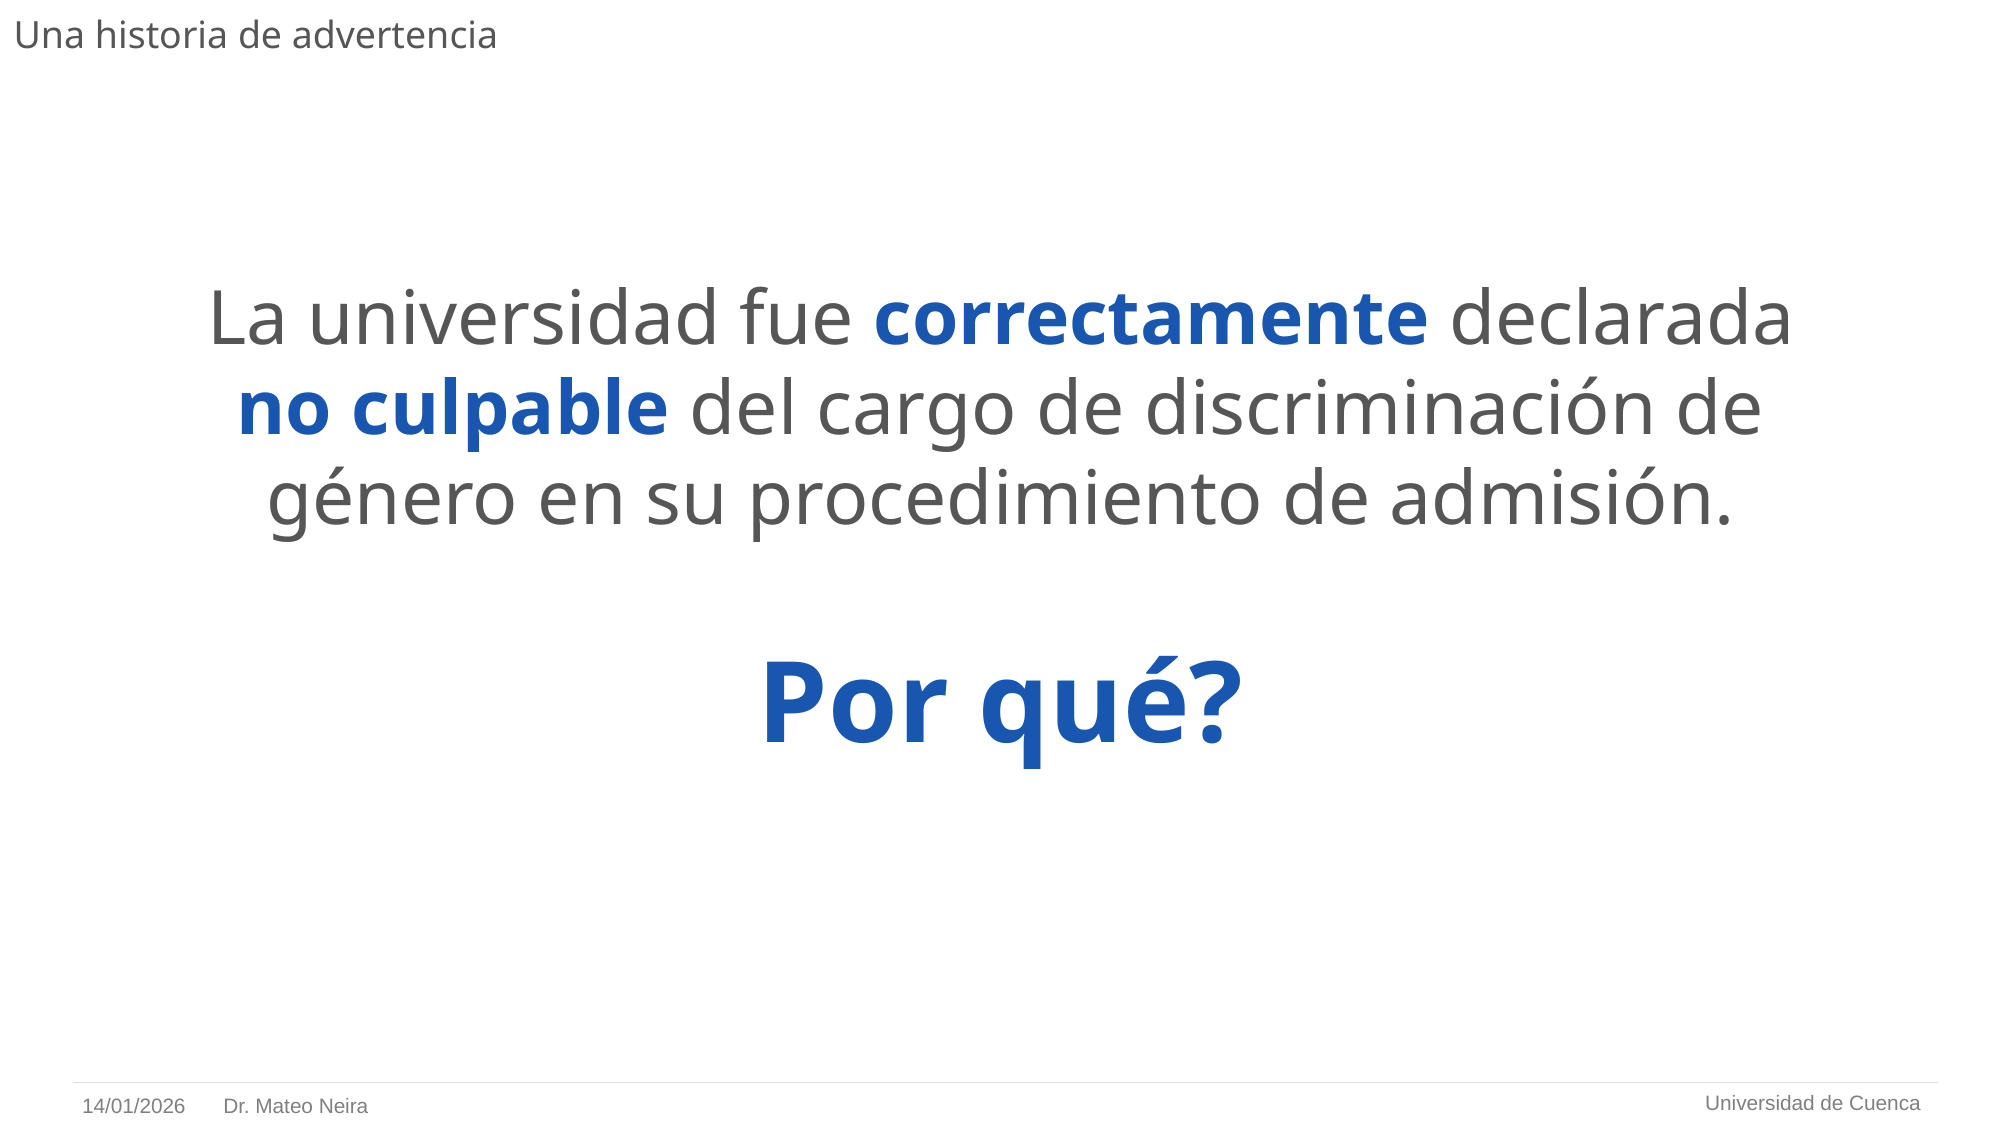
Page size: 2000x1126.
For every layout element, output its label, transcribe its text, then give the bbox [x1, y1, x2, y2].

title Una historia de advertencia [13, 0, 1989, 67]
text_box La universidad fue correctamente declarada no culpable del cargo de discriminación de género en su procedimiento de admisión. Por qué? [139, 259, 1863, 866]
